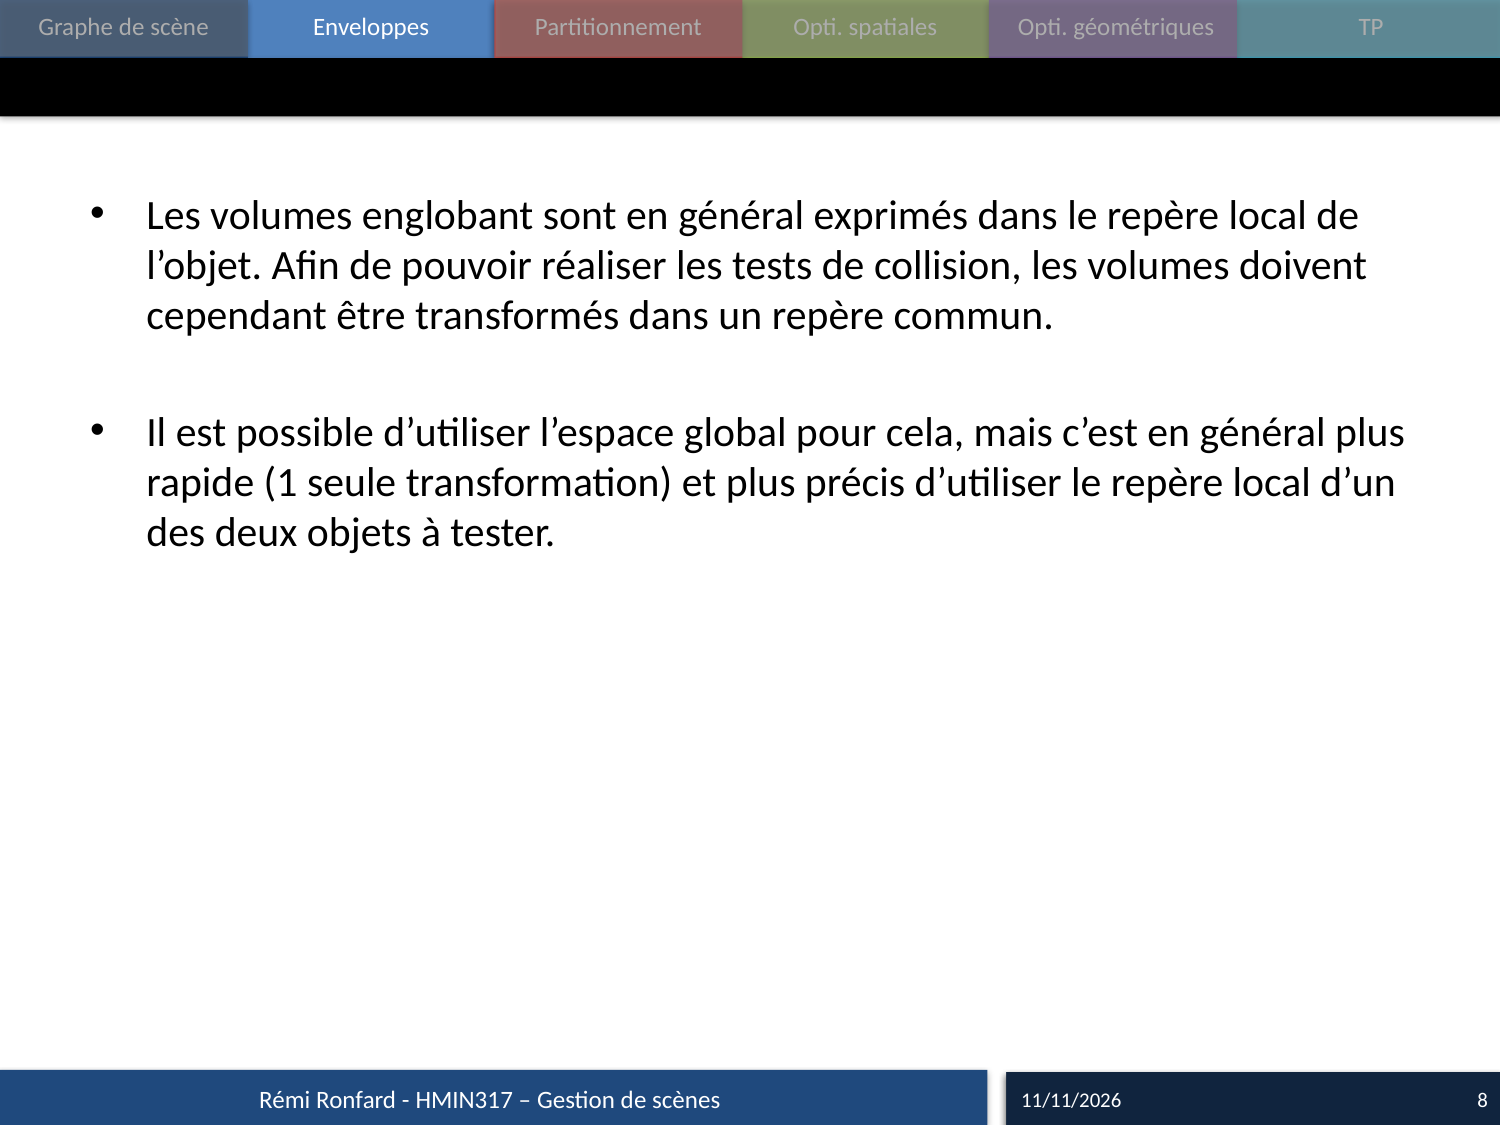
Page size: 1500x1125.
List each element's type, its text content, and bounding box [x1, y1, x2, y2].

slide_number 8 [1153, 1071, 1500, 1125]
footer Rémi Ronfard - HMIN317 – Gestion de scènes [0, 1069, 988, 1125]
list Les volumes englobant sont en général exprimés dans le repère local de l’objet. Afin de pouvoir réaliser les tests de collision, les volumes doivent cependant être transformés dans un repère commun. Il est possible d’utiliser l’espace global pour cela, mais c’est en général plus rapide (1 seule transformation) et plus précis d’utiliser le repère local d’un des deux objets à tester. [75, 179, 1425, 1005]
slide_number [1006, 1070, 1153, 1125]
